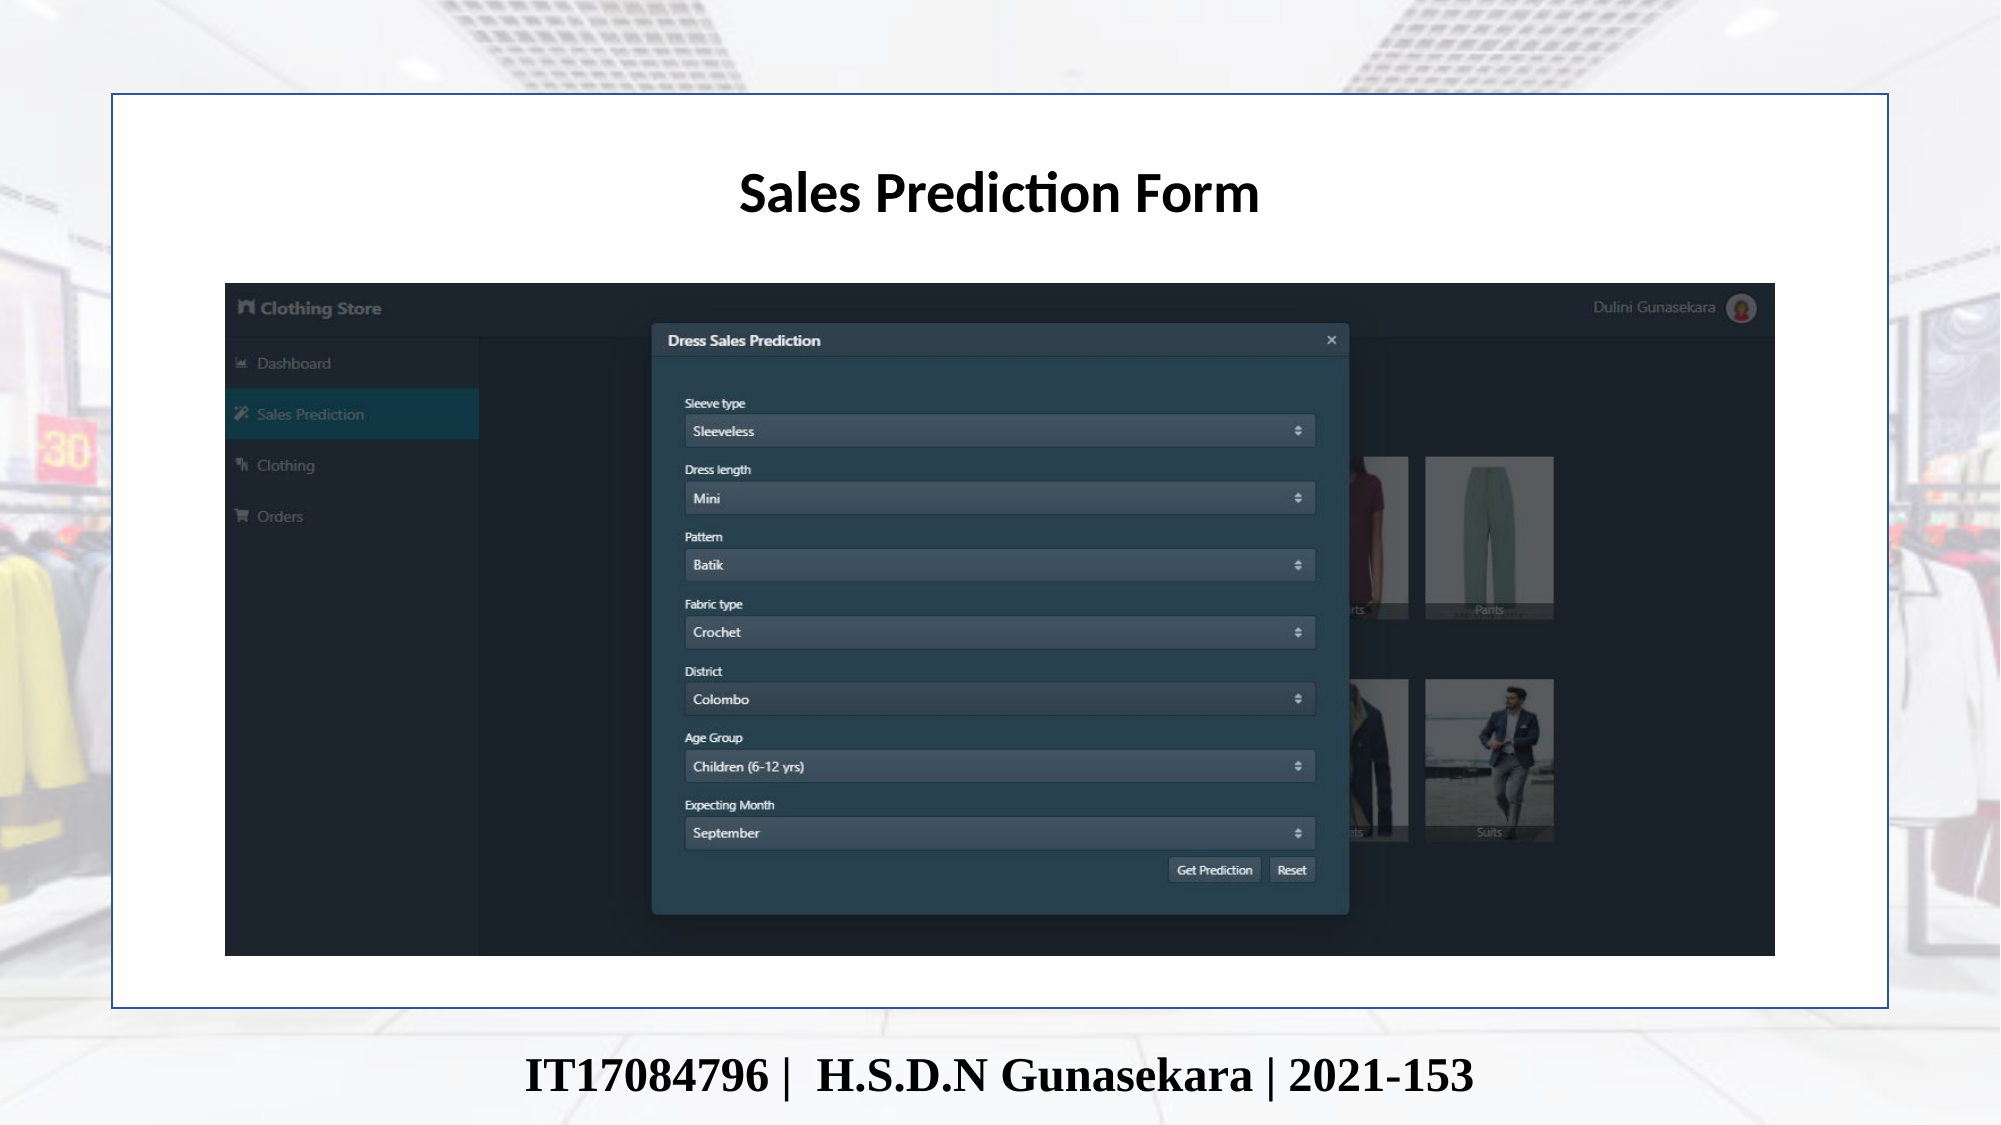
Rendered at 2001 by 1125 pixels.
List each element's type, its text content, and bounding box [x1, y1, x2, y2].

picture [225, 283, 1775, 956]
text_box [111, 93, 1889, 1009]
text_box Sales Prediction Form [296, 116, 1704, 262]
text_box IT17084796 | H.S.D.N Gunasekara | 2021-153 [0, 1042, 2000, 1110]
